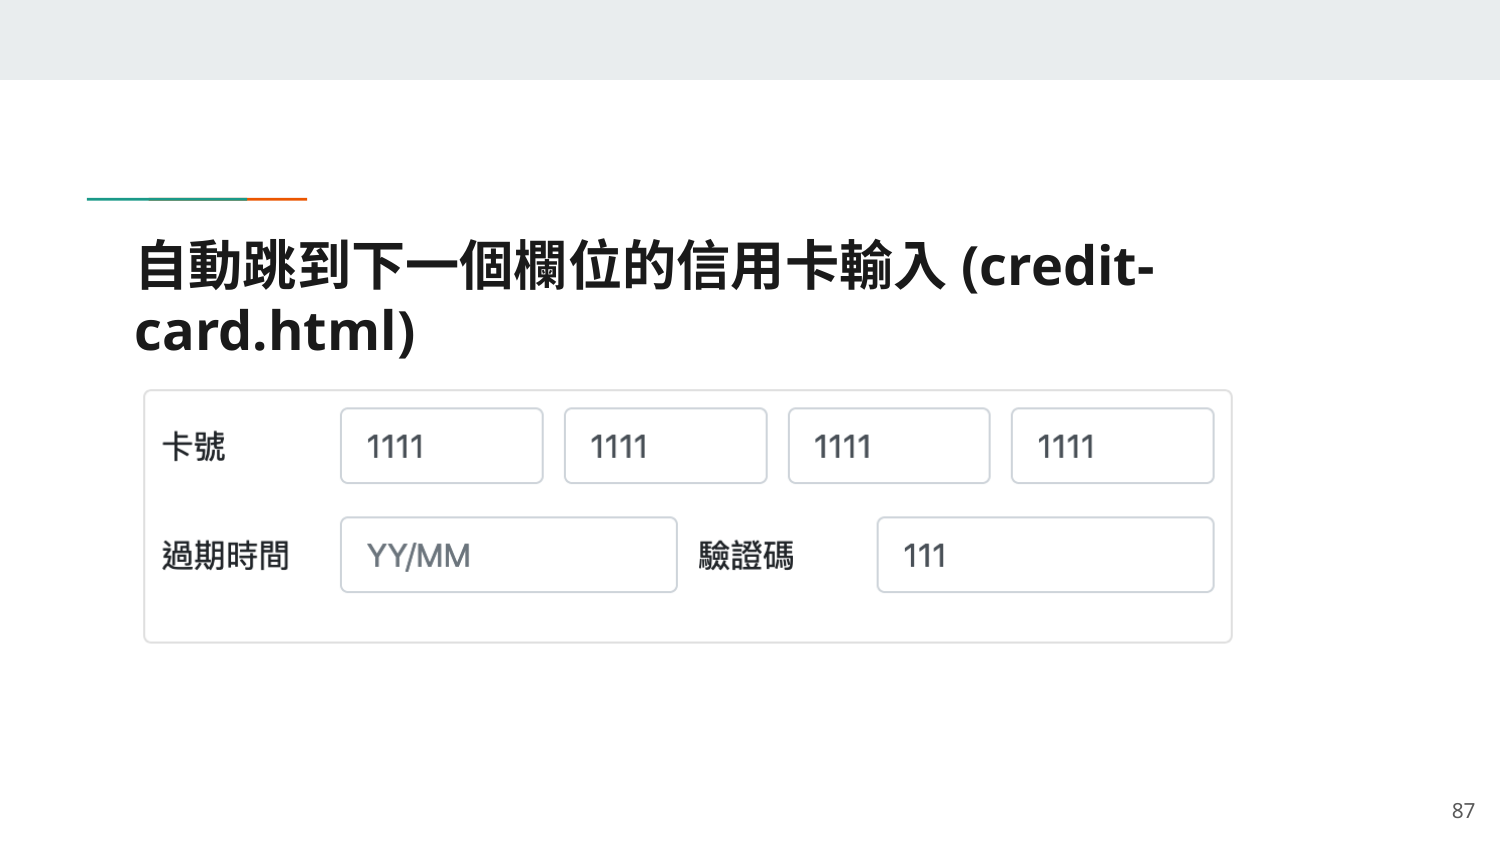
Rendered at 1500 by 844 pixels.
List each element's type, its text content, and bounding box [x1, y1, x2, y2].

picture [119, 366, 1257, 690]
title 自動跳到下一個欄位的信用卡輸入(credit-card.html) [119, 216, 1381, 305]
slide_number ‹#› [1400, 779, 1491, 844]
